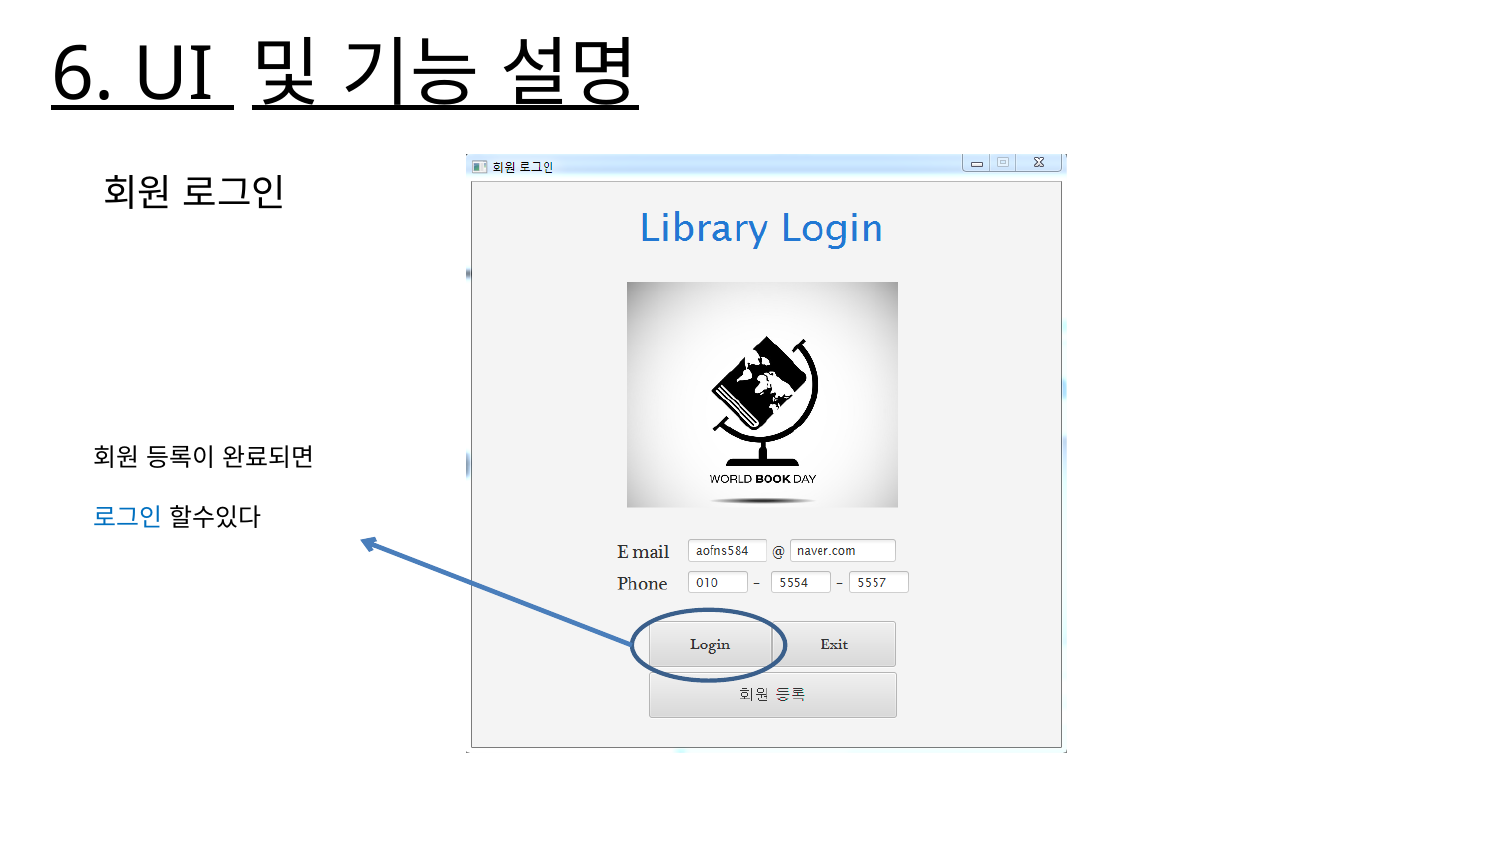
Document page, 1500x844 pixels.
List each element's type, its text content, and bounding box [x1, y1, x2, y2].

picture [466, 154, 1067, 753]
text_box 6. UI 및 기능 설명 [36, 16, 994, 122]
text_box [359, 539, 633, 646]
text_box 회원 로그인 [88, 161, 384, 222]
text_box 회원 등록이 완료되면 로그인 할수있다 [78, 433, 330, 539]
